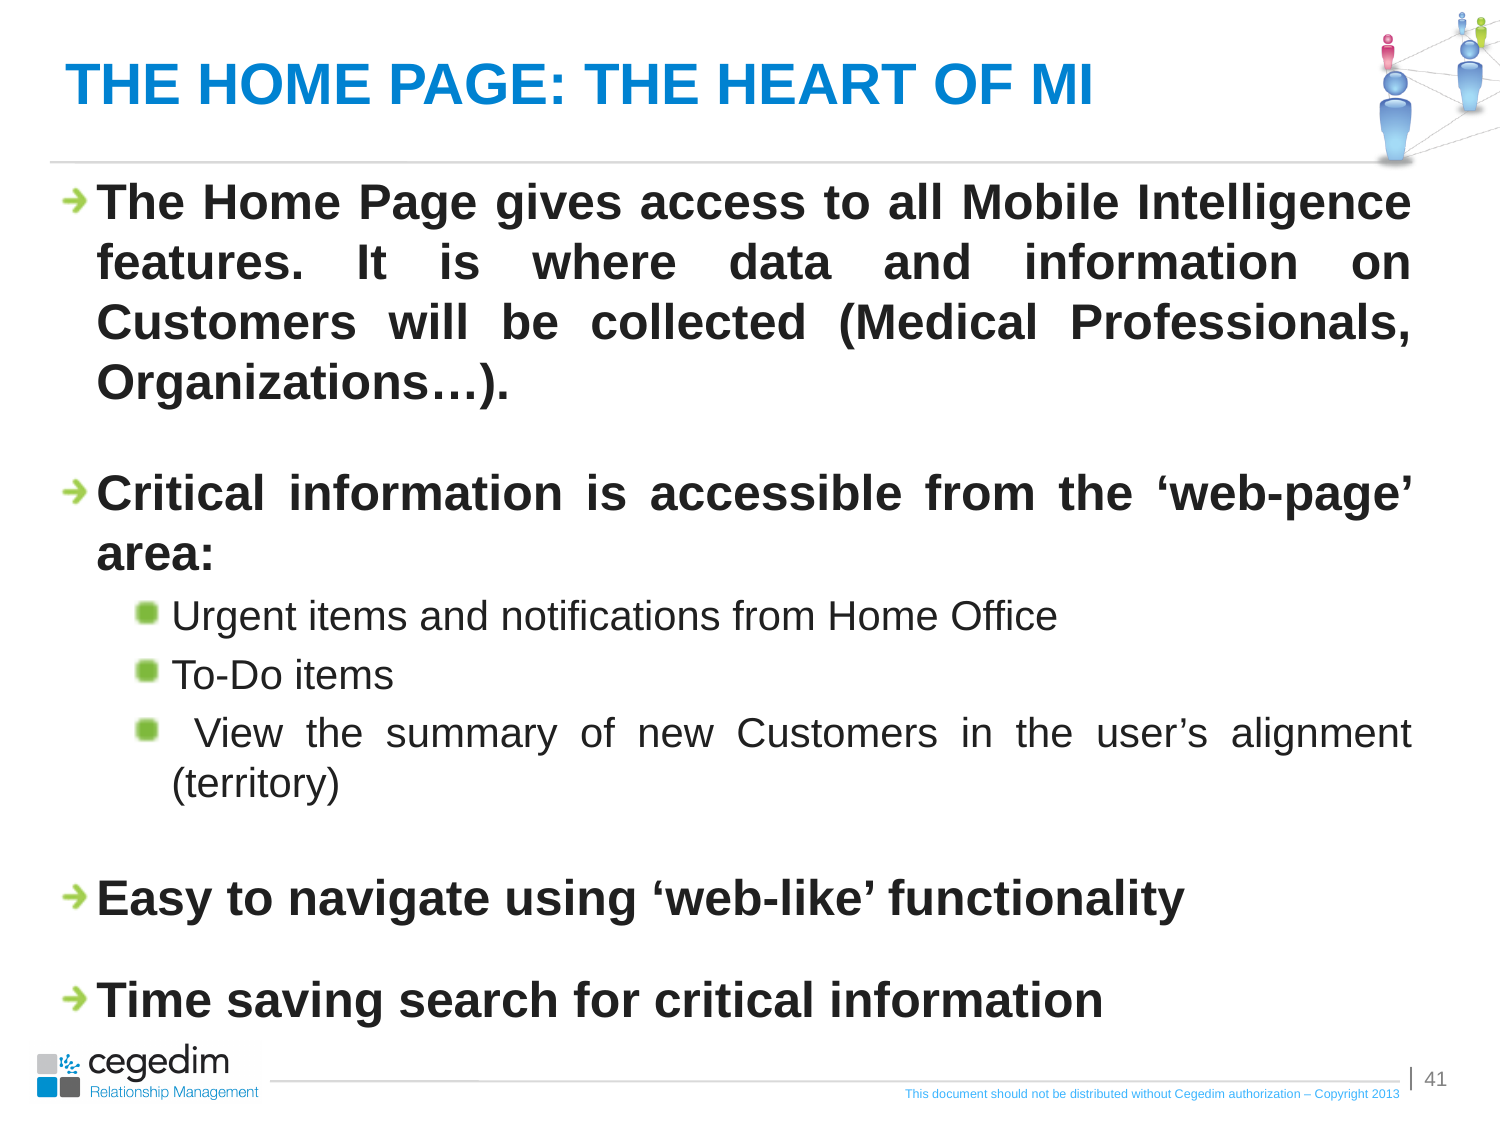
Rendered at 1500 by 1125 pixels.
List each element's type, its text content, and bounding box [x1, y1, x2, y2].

title THE HOME PAGE: THE HEART OF MI [50, 0, 1238, 162]
picture [58, 473, 93, 509]
picture [1364, 0, 1500, 179]
list The Home Page gives access to all Mobile Intelligence features. It is where data and information on Customers will be collected (Medical Professionals, Organizations…). Critical information is accessible from the ‘web-page’ area: Urgent items and notifications from Home Office To-Do items View the summary of new Customers in the user’s alignment (territory) Easy to navigate using ‘web-like’ functionality Time saving search for critical information [24, 162, 1413, 975]
picture [58, 182, 93, 218]
picture [133, 599, 163, 629]
picture [133, 716, 163, 746]
picture [58, 878, 93, 914]
picture [29, 1040, 262, 1104]
picture [133, 657, 163, 687]
picture [58, 980, 93, 1016]
